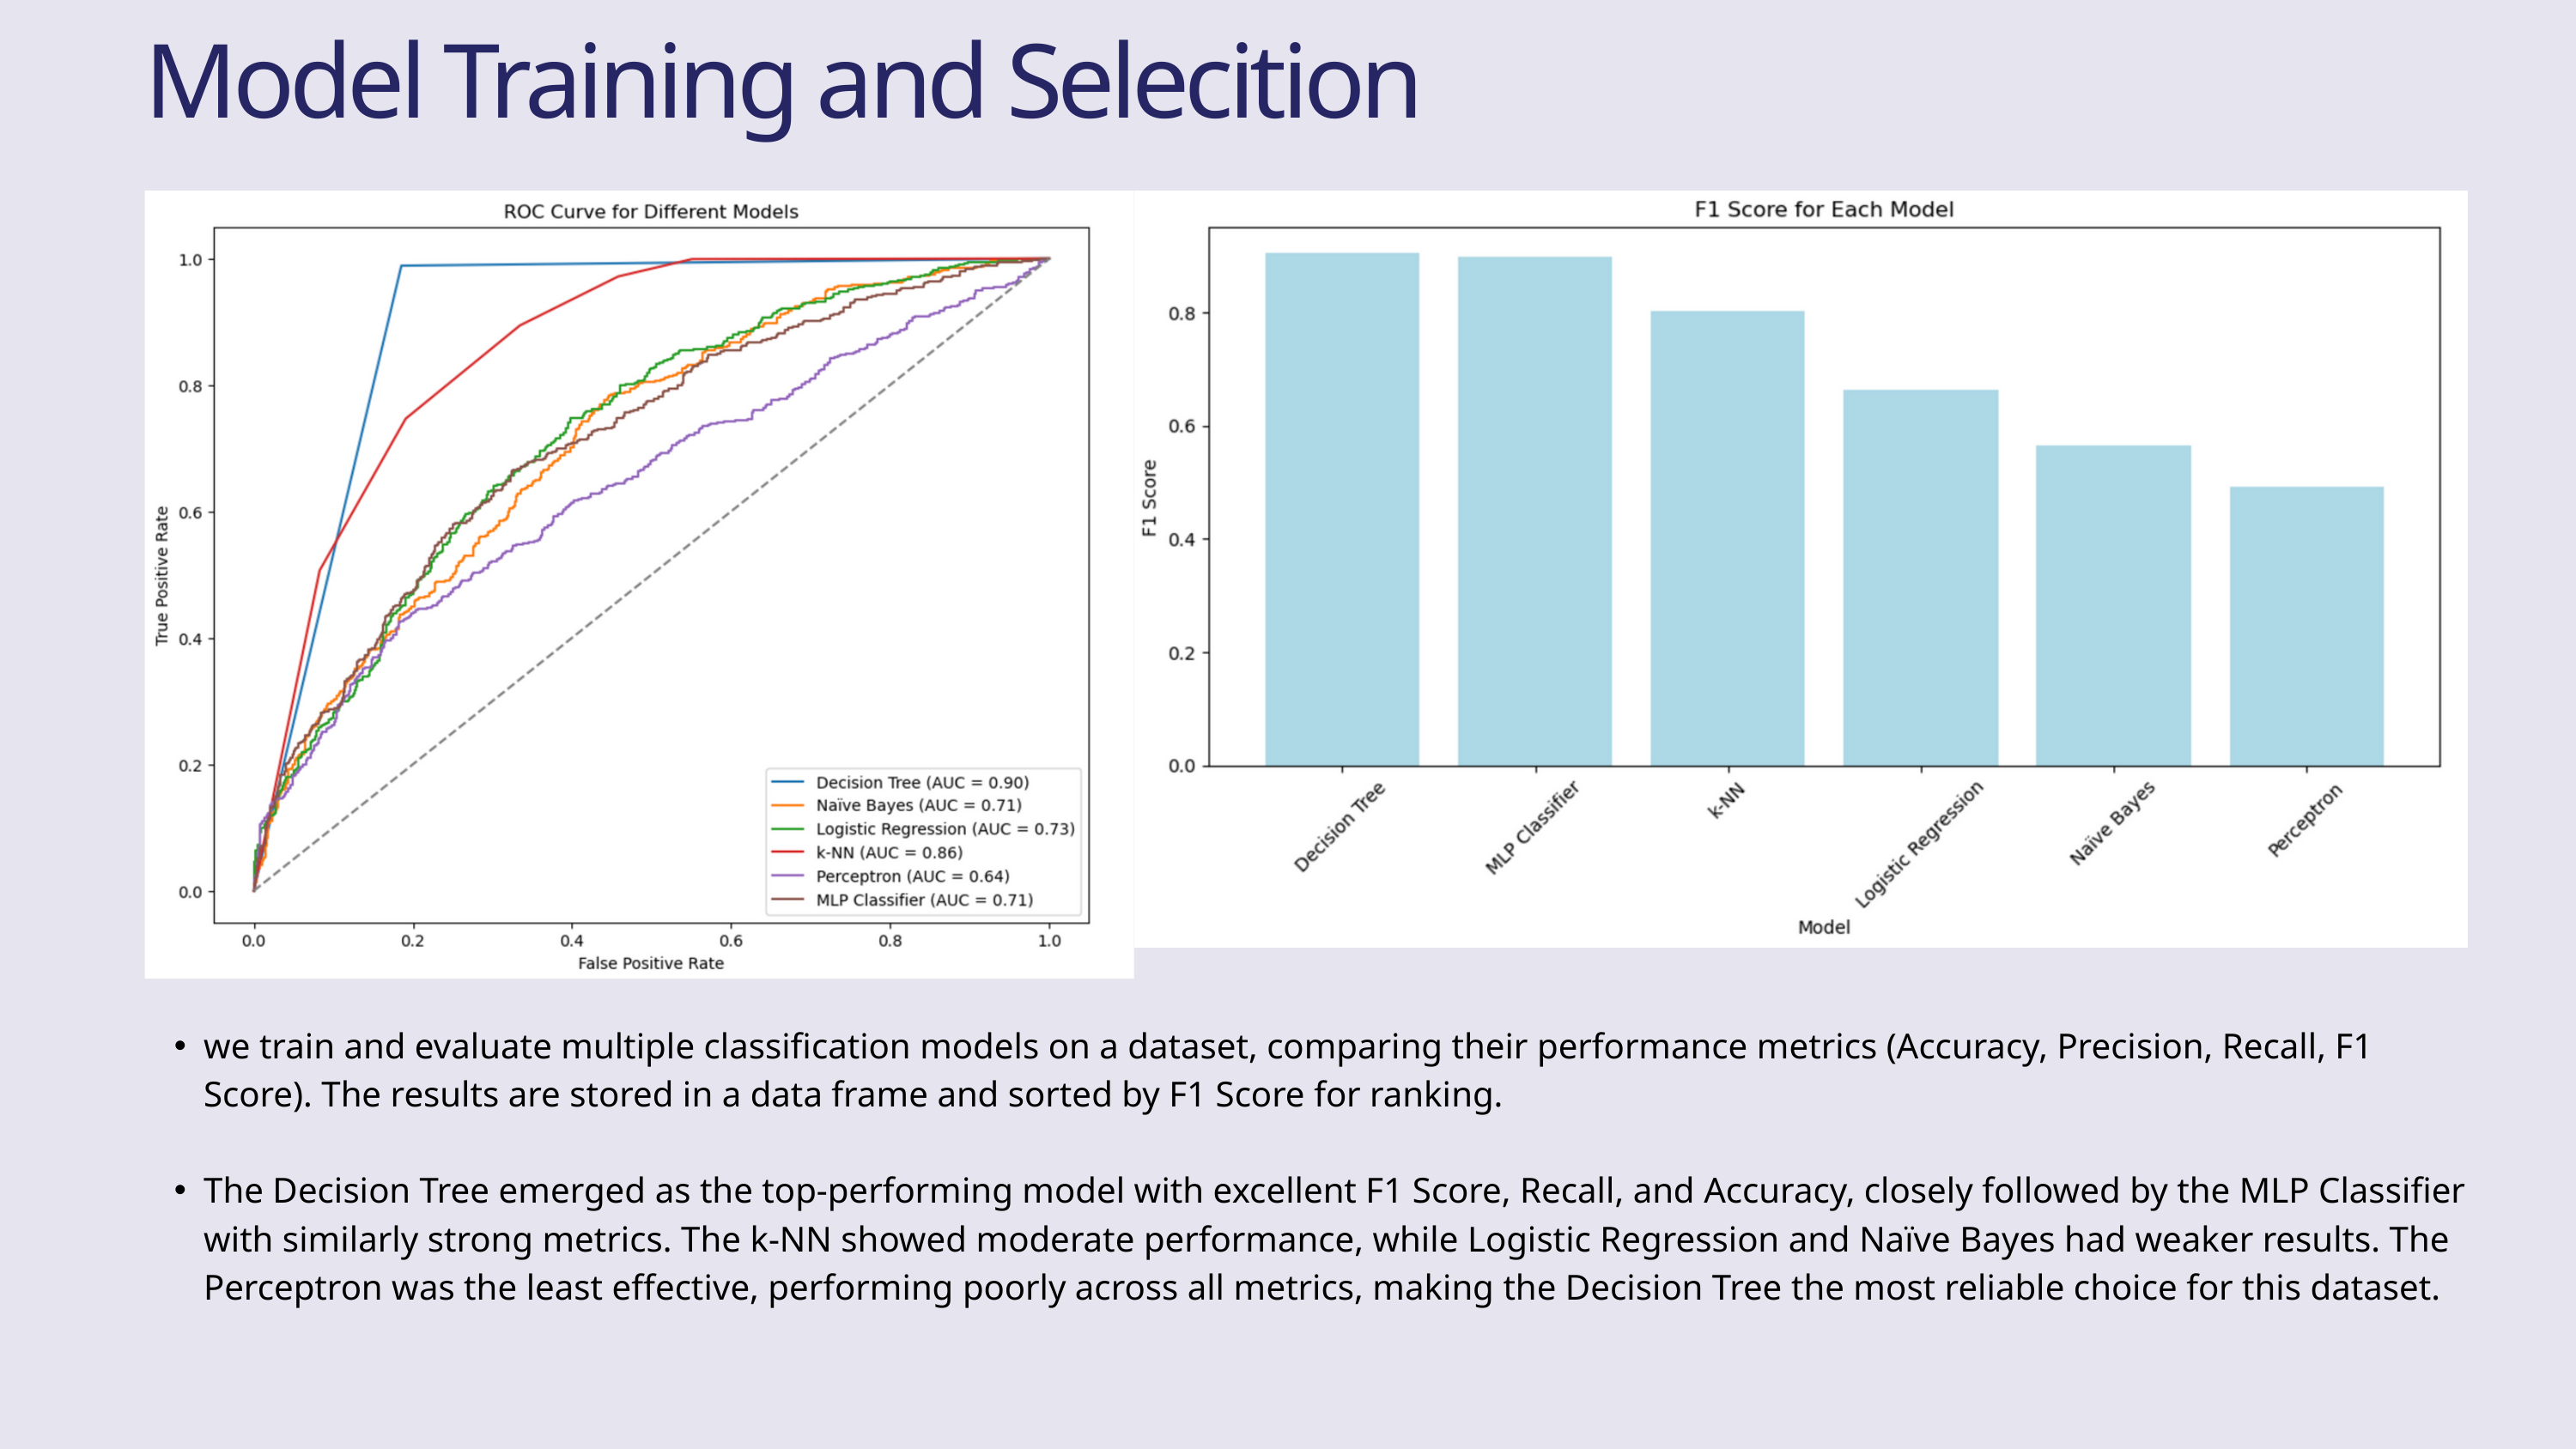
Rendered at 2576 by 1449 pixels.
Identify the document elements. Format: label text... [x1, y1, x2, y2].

text_box [1134, 191, 2468, 948]
text_box [144, 191, 1134, 979]
text_box we train and evaluate multiple classification models on a dataset, comparing their performance metrics (Accuracy, Precision, Recall, F1 Score). The results are stored in a data frame and sorted by F1 Score for ranking. The Decision Tree emerged as the top-performing model with excellent F1 Score, Recall, and Accuracy, closely followed by the MLP Classifier with similarly strong metrics. The k-NN showed moderate performance, while Logistic Regression and Naïve Bayes had weaker results. The Perceptron was the least effective, performing poorly across all metrics, making the Decision Tree the most reliable choice for this dataset. [144, 1016, 2468, 1307]
text_box Model Training and Selecition [144, 39, 2432, 138]
